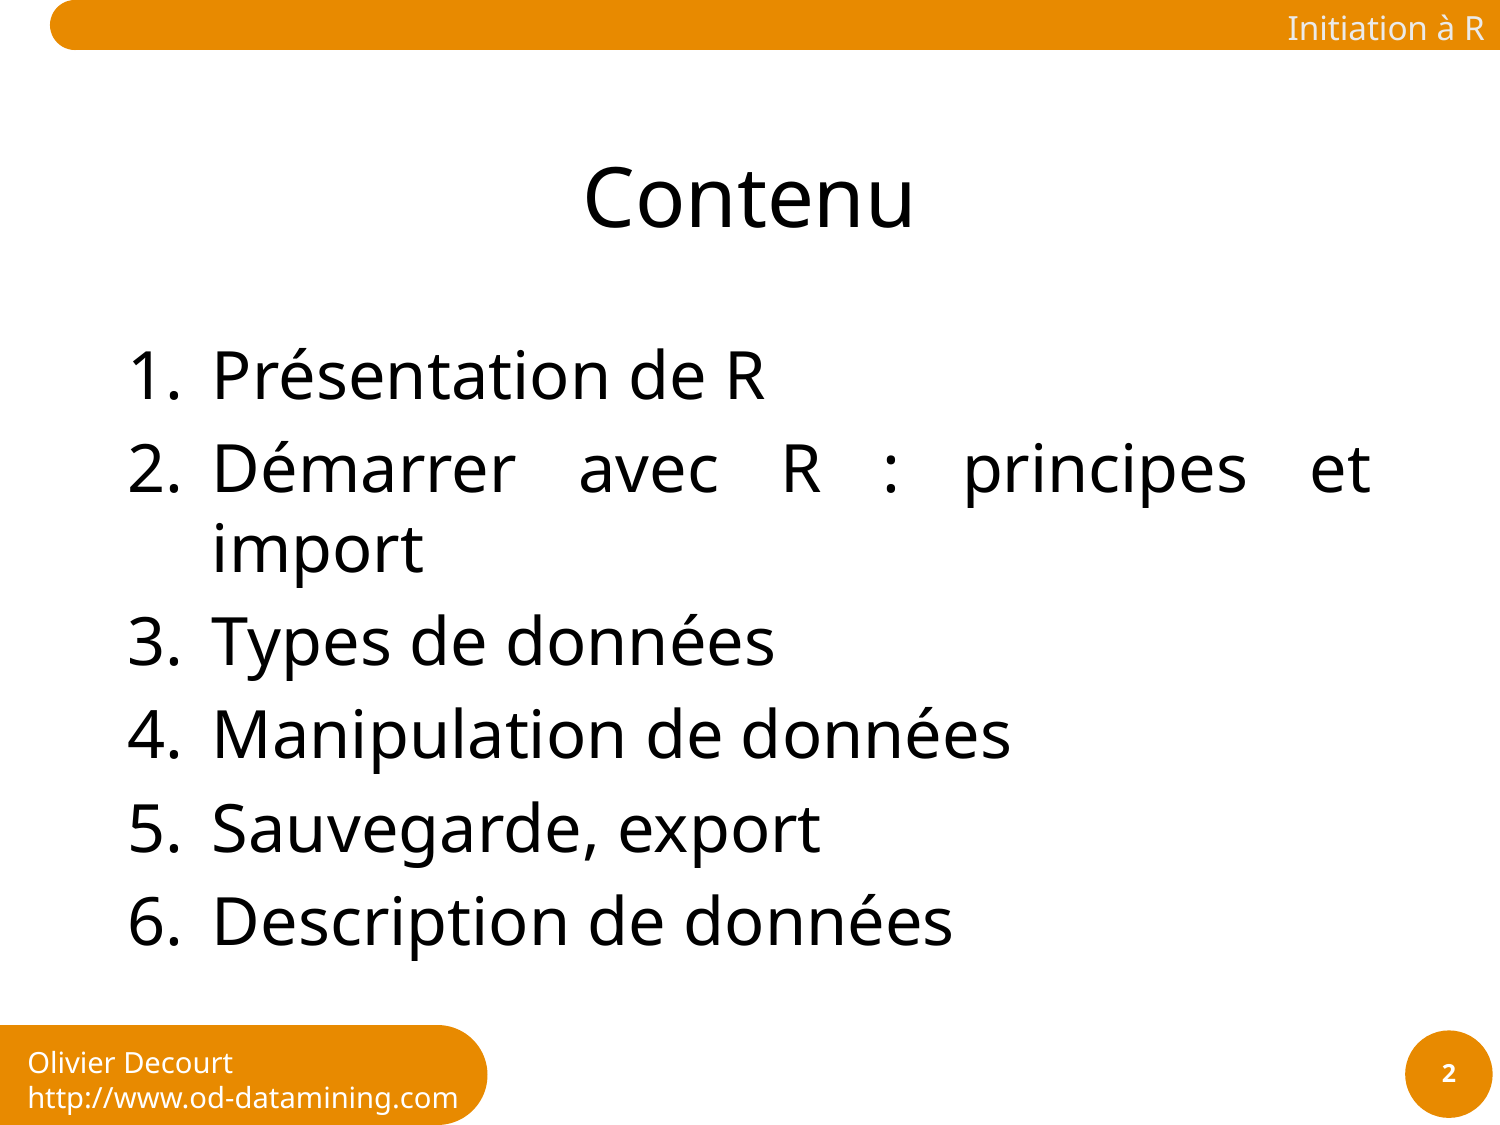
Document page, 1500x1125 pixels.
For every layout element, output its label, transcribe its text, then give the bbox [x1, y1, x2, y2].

title Contenu [112, 99, 1388, 288]
list Présentation de R Démarrer avec R : principes et import Types de données Manipulation de données Sauvegarde, export Description de données [112, 324, 1388, 1000]
